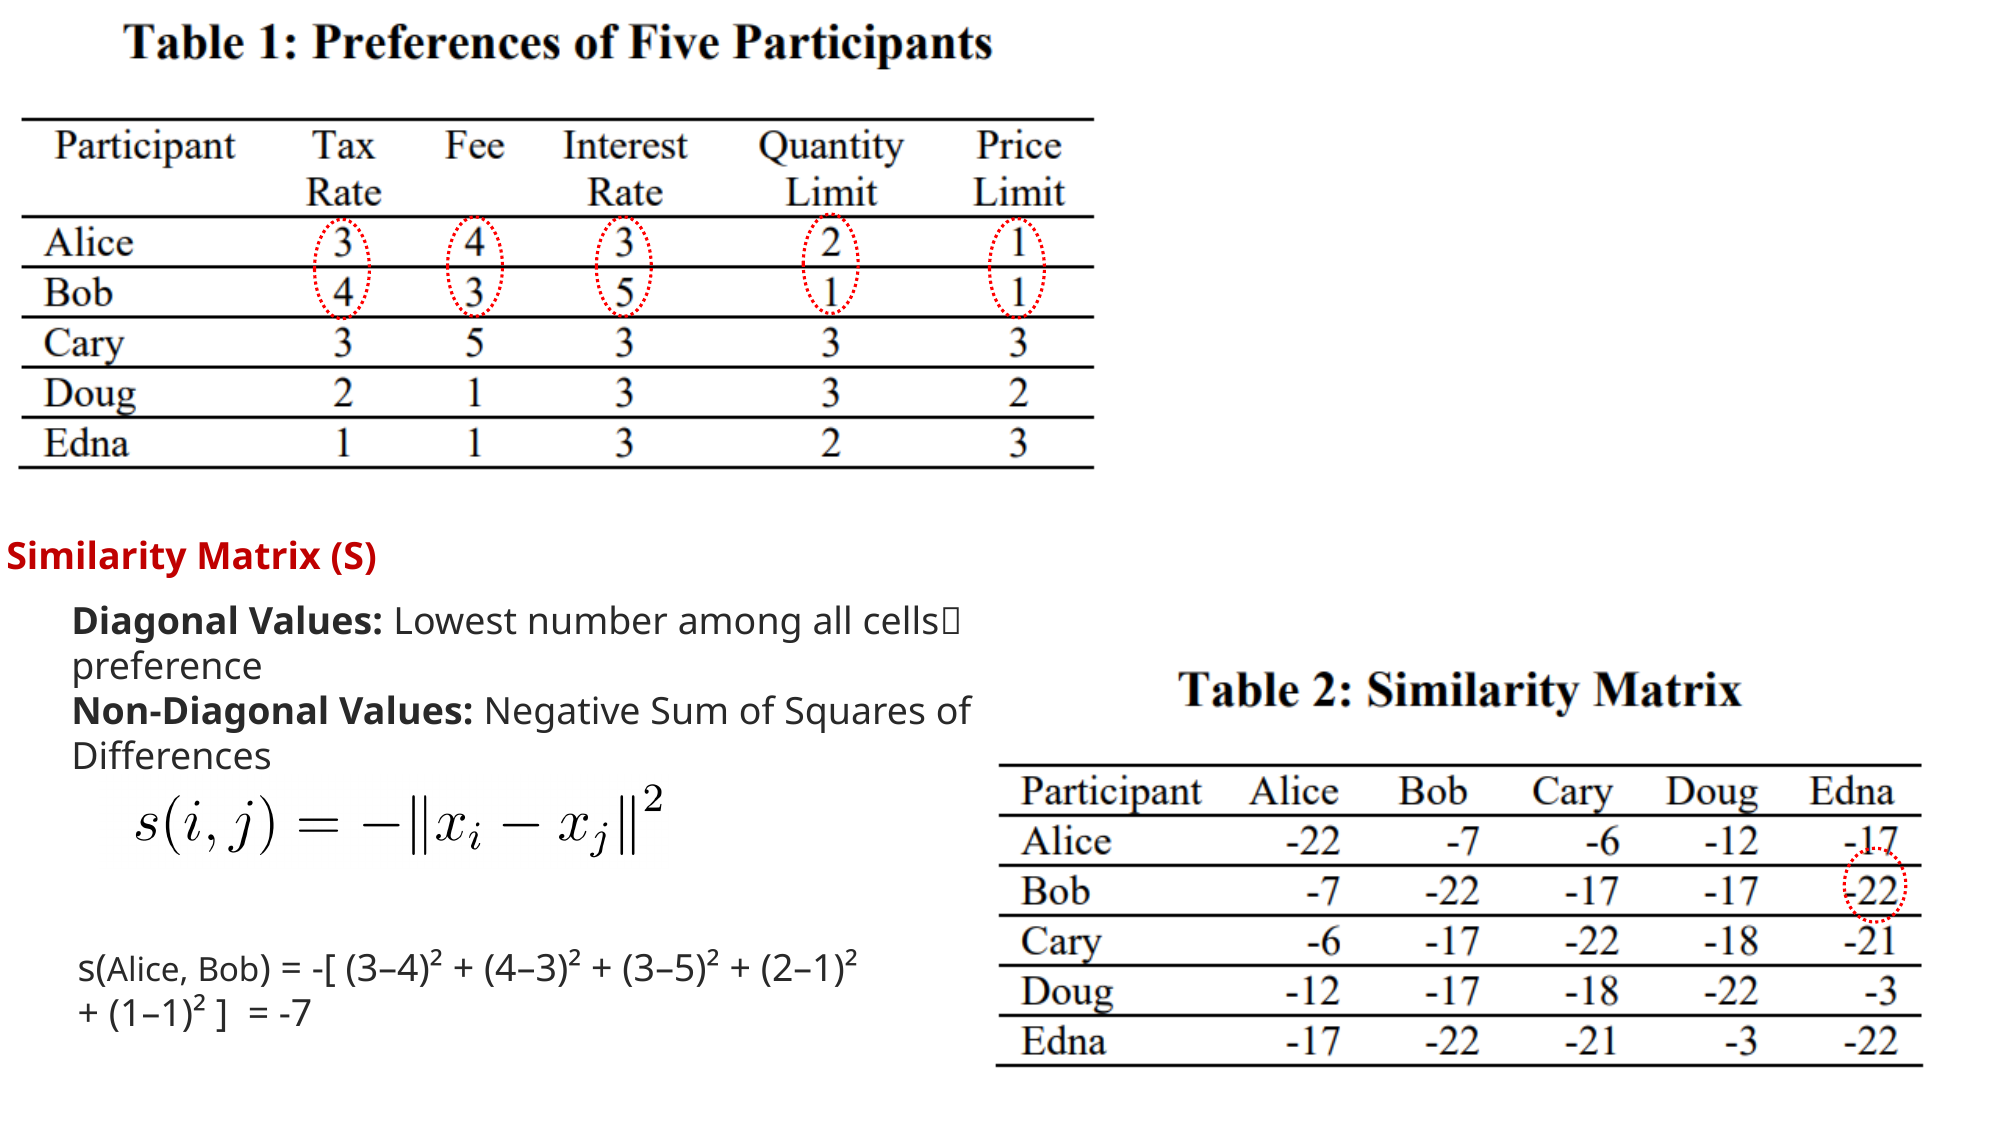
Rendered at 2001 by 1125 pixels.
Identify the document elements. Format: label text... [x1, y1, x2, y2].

picture [946, 589, 2000, 1123]
picture [99, 774, 669, 869]
text_box Similarity Matrix (S) [0, 524, 393, 585]
picture [0, 0, 1160, 496]
text_box s(Alice, Bob) = -[ (3–4)² + (4–3)² + (3–5)² + (2–1)² + (1–1)² ] = -7 [62, 936, 888, 1042]
text_box Diagonal Values: Lowest number among all cells preference Non-Diagonal Values: Negative Sum of Squares of Differences [56, 589, 946, 784]
